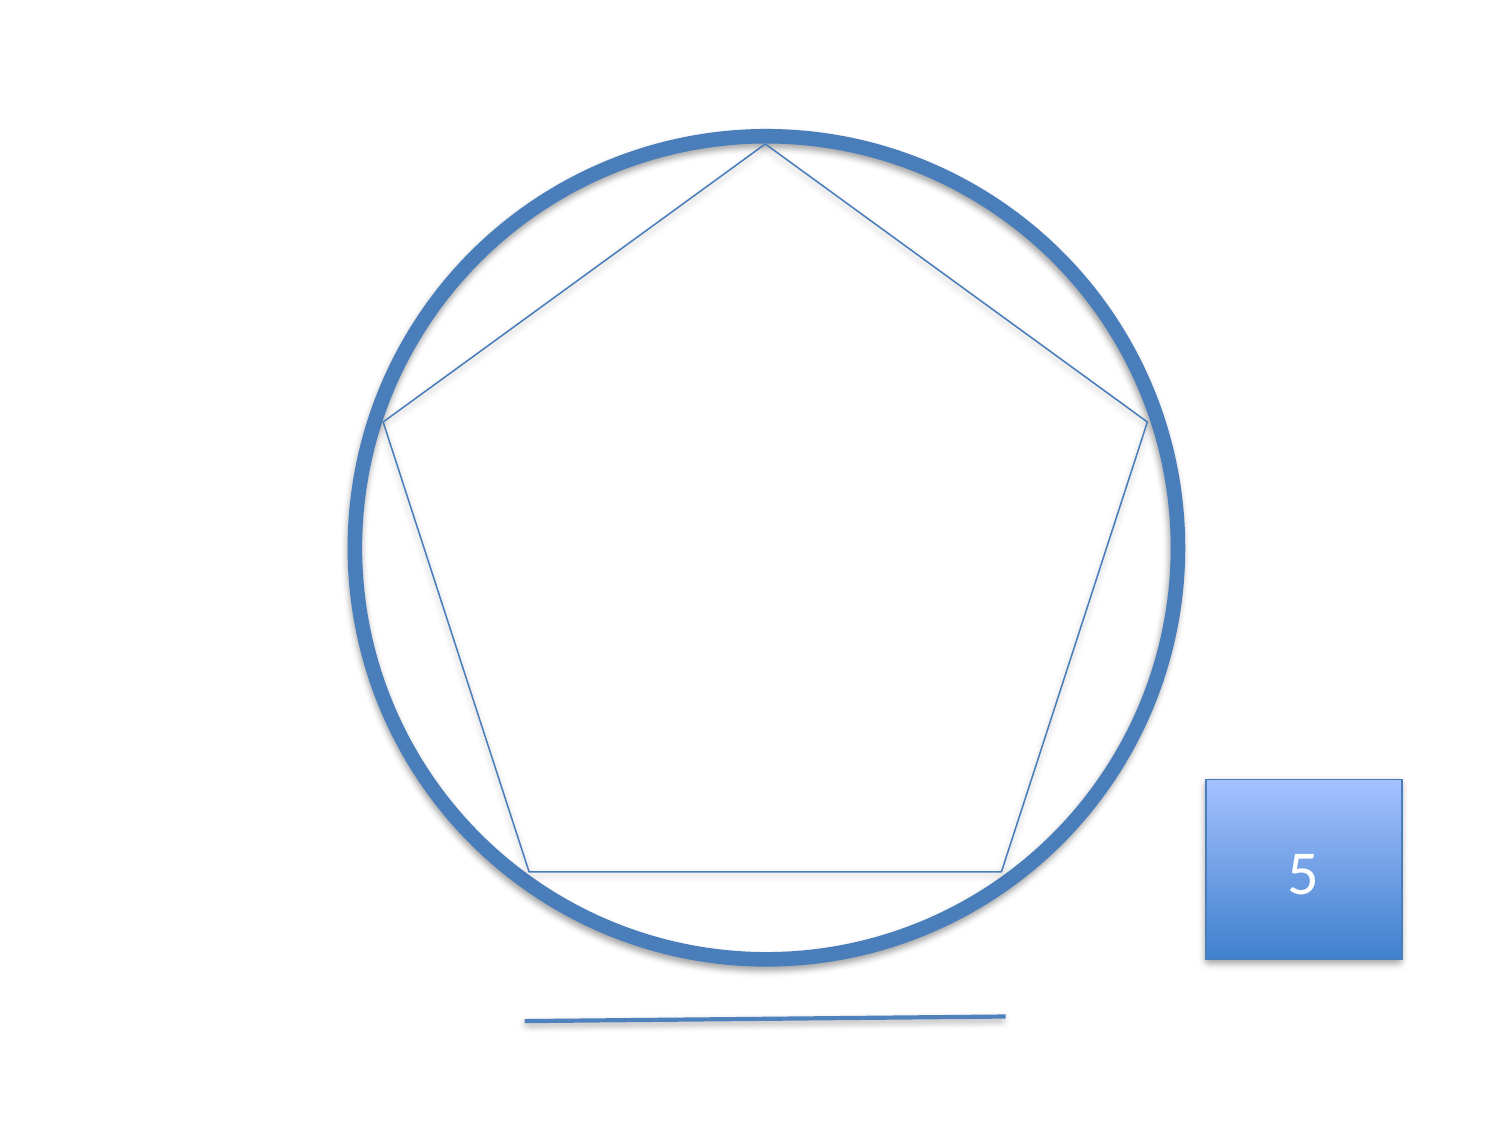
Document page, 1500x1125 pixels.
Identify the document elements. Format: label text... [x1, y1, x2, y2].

text_box 5 [1205, 779, 1403, 960]
text_box [382, 143, 1149, 873]
text_box [354, 135, 1179, 961]
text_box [524, 1016, 1006, 1022]
